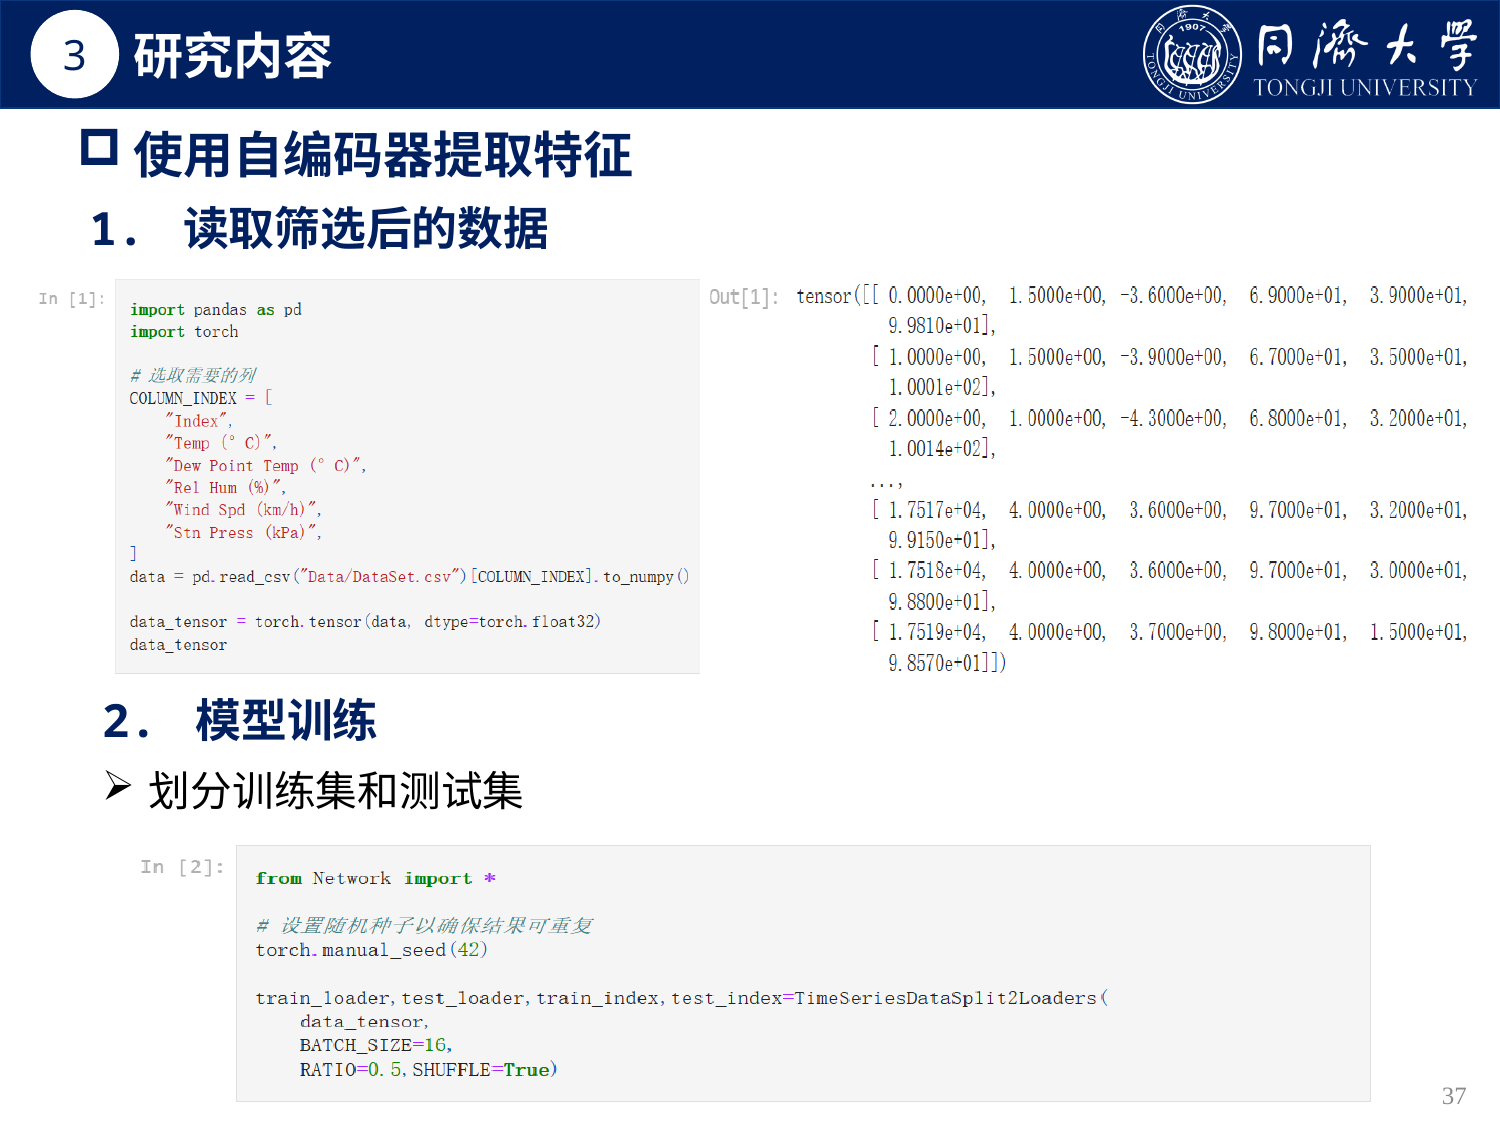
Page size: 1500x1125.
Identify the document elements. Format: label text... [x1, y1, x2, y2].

text_box 2. 模型训练 [87, 684, 839, 755]
text_box 3 [29, 8, 119, 100]
text_box 研究内容 [119, 16, 557, 92]
text_box 划分训练集和测试集 [87, 757, 839, 823]
picture [30, 265, 1482, 693]
text_box 1. 读取筛选后的数据 [74, 192, 826, 263]
text_box 使用自编码器提取特征 [62, 115, 813, 191]
text_box 37 [1031, 1065, 1482, 1125]
picture [1130, 0, 1500, 149]
text_box [0, 0, 1130, 109]
picture [114, 826, 1386, 1114]
